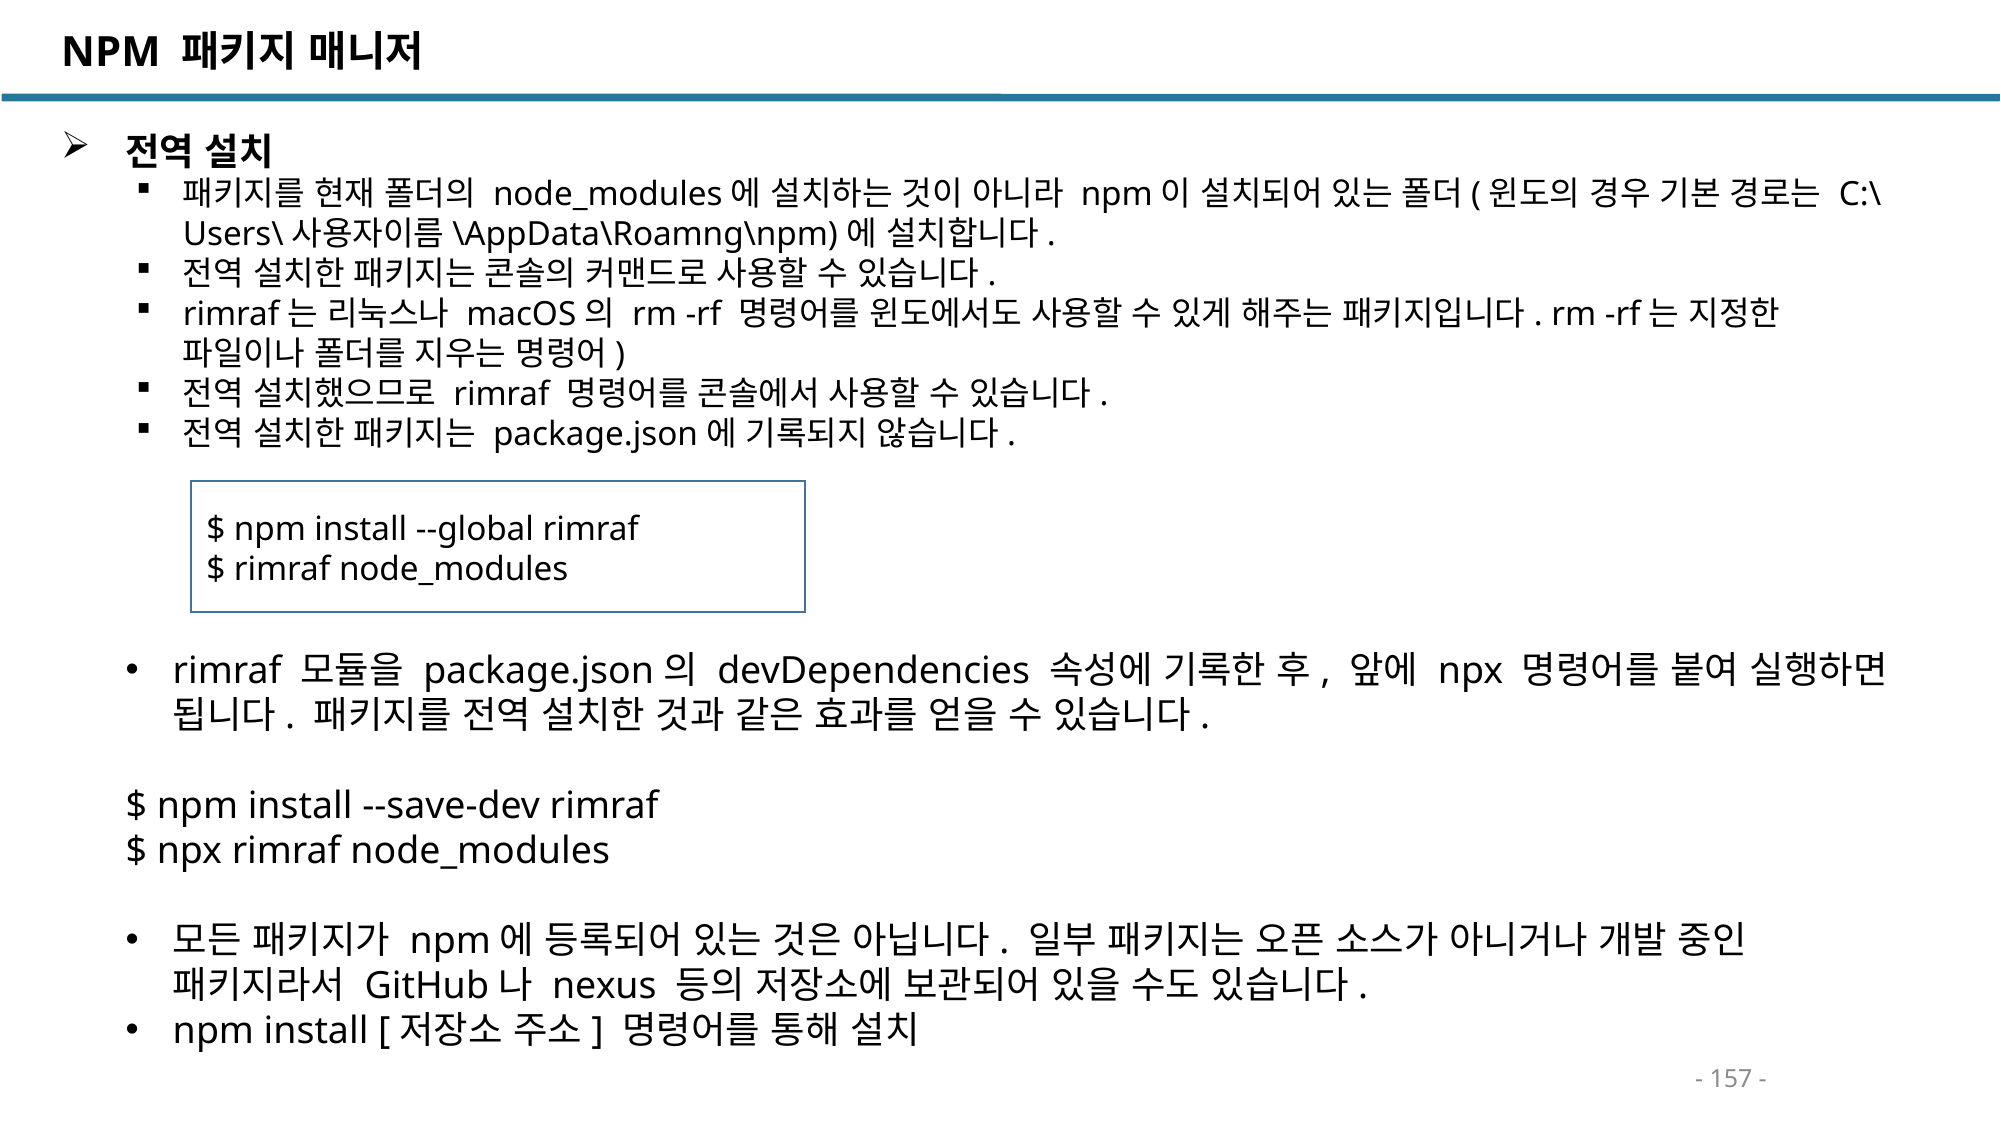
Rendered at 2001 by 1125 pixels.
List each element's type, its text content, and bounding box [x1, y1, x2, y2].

slide_number - 157 - [1500, 1061, 1968, 1097]
text_box NPM 패키지 매니저 [46, 23, 1232, 95]
text_box 전역 설치 패키지를 현재 폴더의 node_modules에 설치하는 것이 아니라 npm이 설치되어 있는 폴더(윈도의 경우 기본 경로는 C:\Users\사용자이름\AppData\Roamng\npm)에 설치합니다. 전역 설치한 패키지는 콘솔의 커맨드로 사용할 수 있습니다. rimraf는 리눅스나 macOS의 rm -rf 명령어를 윈도에서도 사용할 수 있게 해주는 패키지입니다. rm -rf는 지정한 파일이나 폴더를 지우는 명령어) 전역 설치했으므로 rimraf 명령어를 콘솔에서 사용할 수 있습니다. 전역 설치한 패키지는 package.json에 기록되지 않습니다. [46, 120, 1924, 500]
text_box $ npm install --global rimraf $ rimraf node_modules [190, 480, 806, 613]
text_box rimraf 모듈을 package.json의 devDependencies 속성에 기록한 후, 앞에 npx 명령어를 붙여 실행하면 됩니다. 패키지를 전역 설치한 것과 같은 효과를 얻을 수 있습니다. $ npm install --save-dev rimraf $ npx rimraf node_modules 모든 패키지가 npm에 등록되어 있는 것은 아닙니다. 일부 패키지는 오픈 소스가 아니거나 개발 중인 패키지라서 GitHub나 nexus 등의 저장소에 보관되어 있을 수도 있습니다. npm install [저장소 주소] 명령어를 통해 설치 [110, 639, 1924, 1059]
